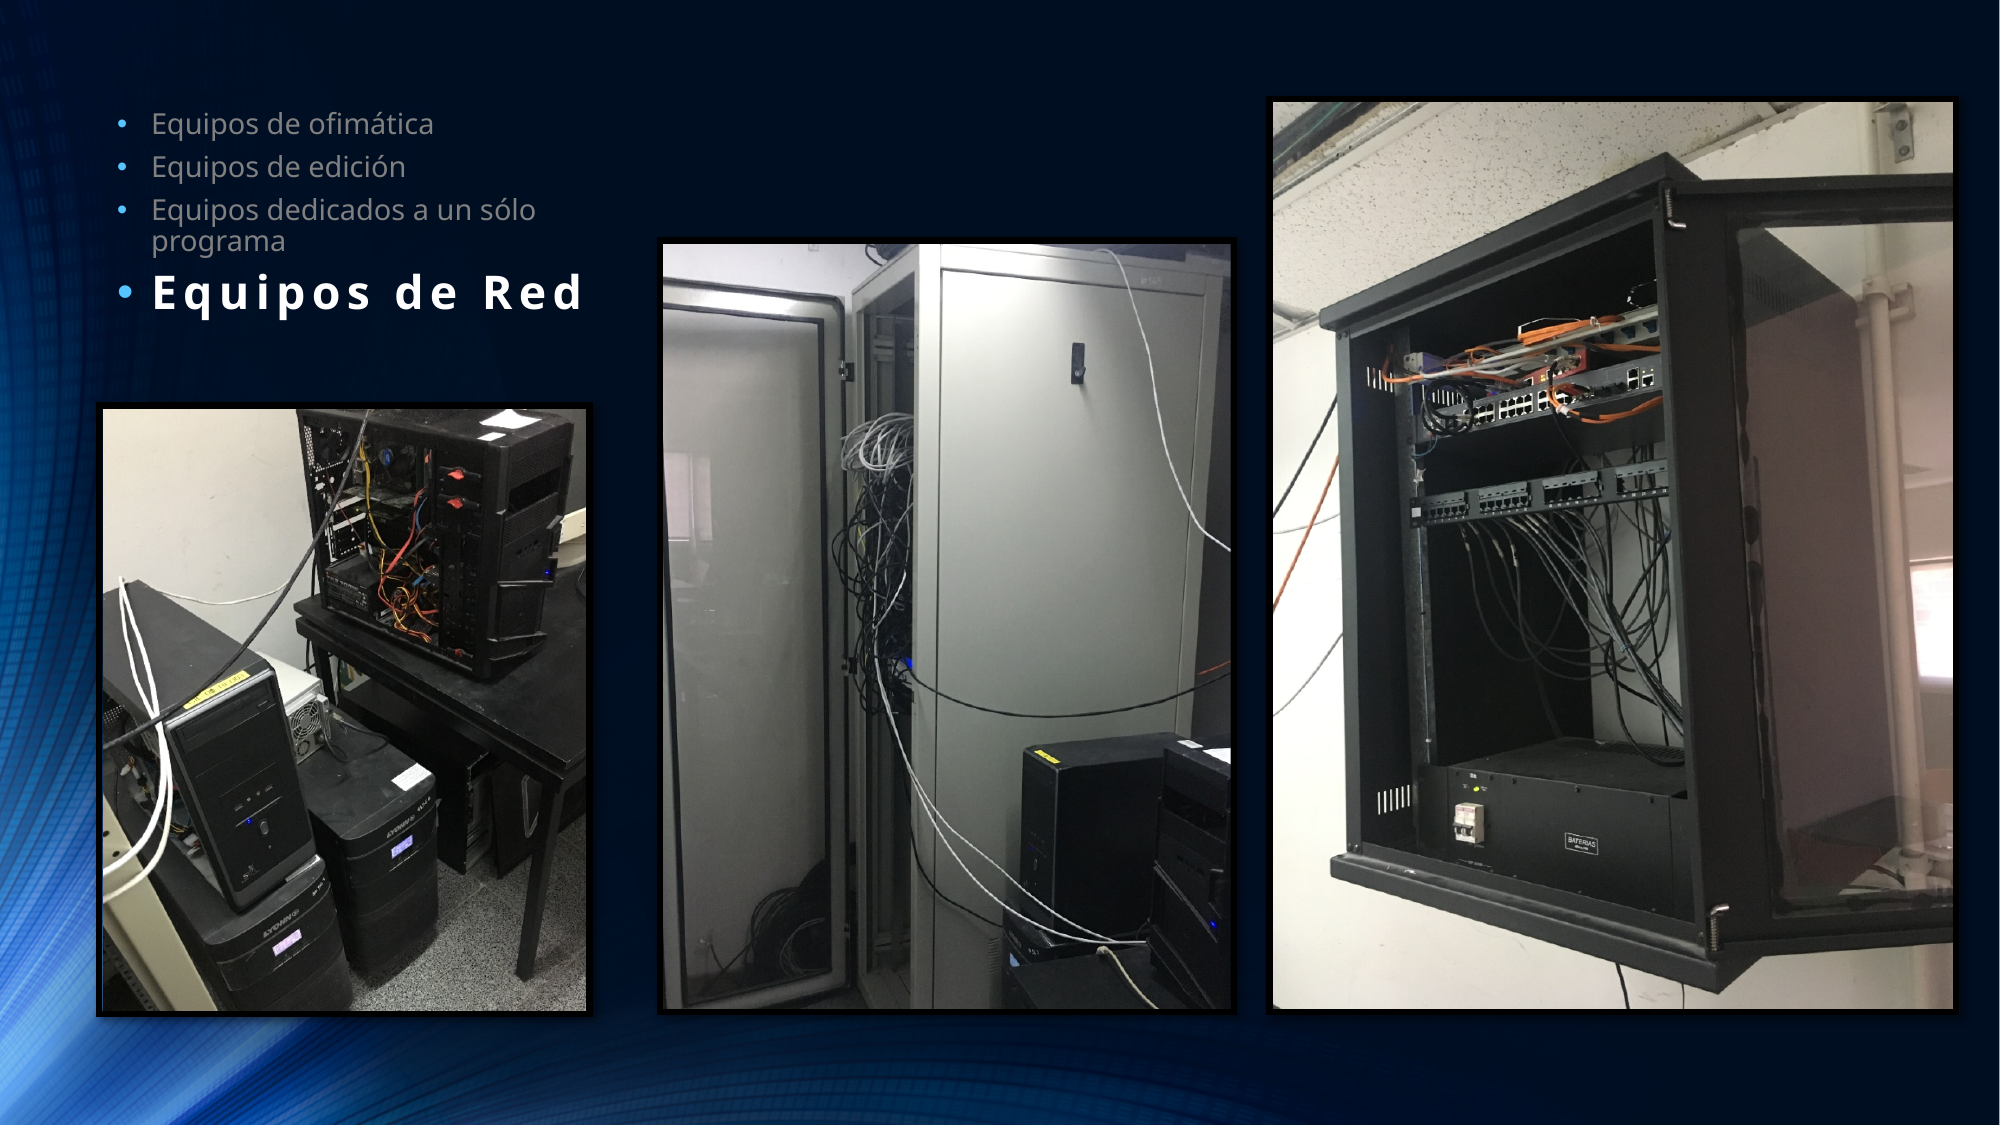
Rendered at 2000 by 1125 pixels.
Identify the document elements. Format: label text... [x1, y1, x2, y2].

text_box Equipos de ofimática Equipos de edición Equipos dedicados a un sólo programa Equipos de Red [101, 101, 681, 329]
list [564, 342, 1330, 911]
picture [0, 0, 2000, 1125]
